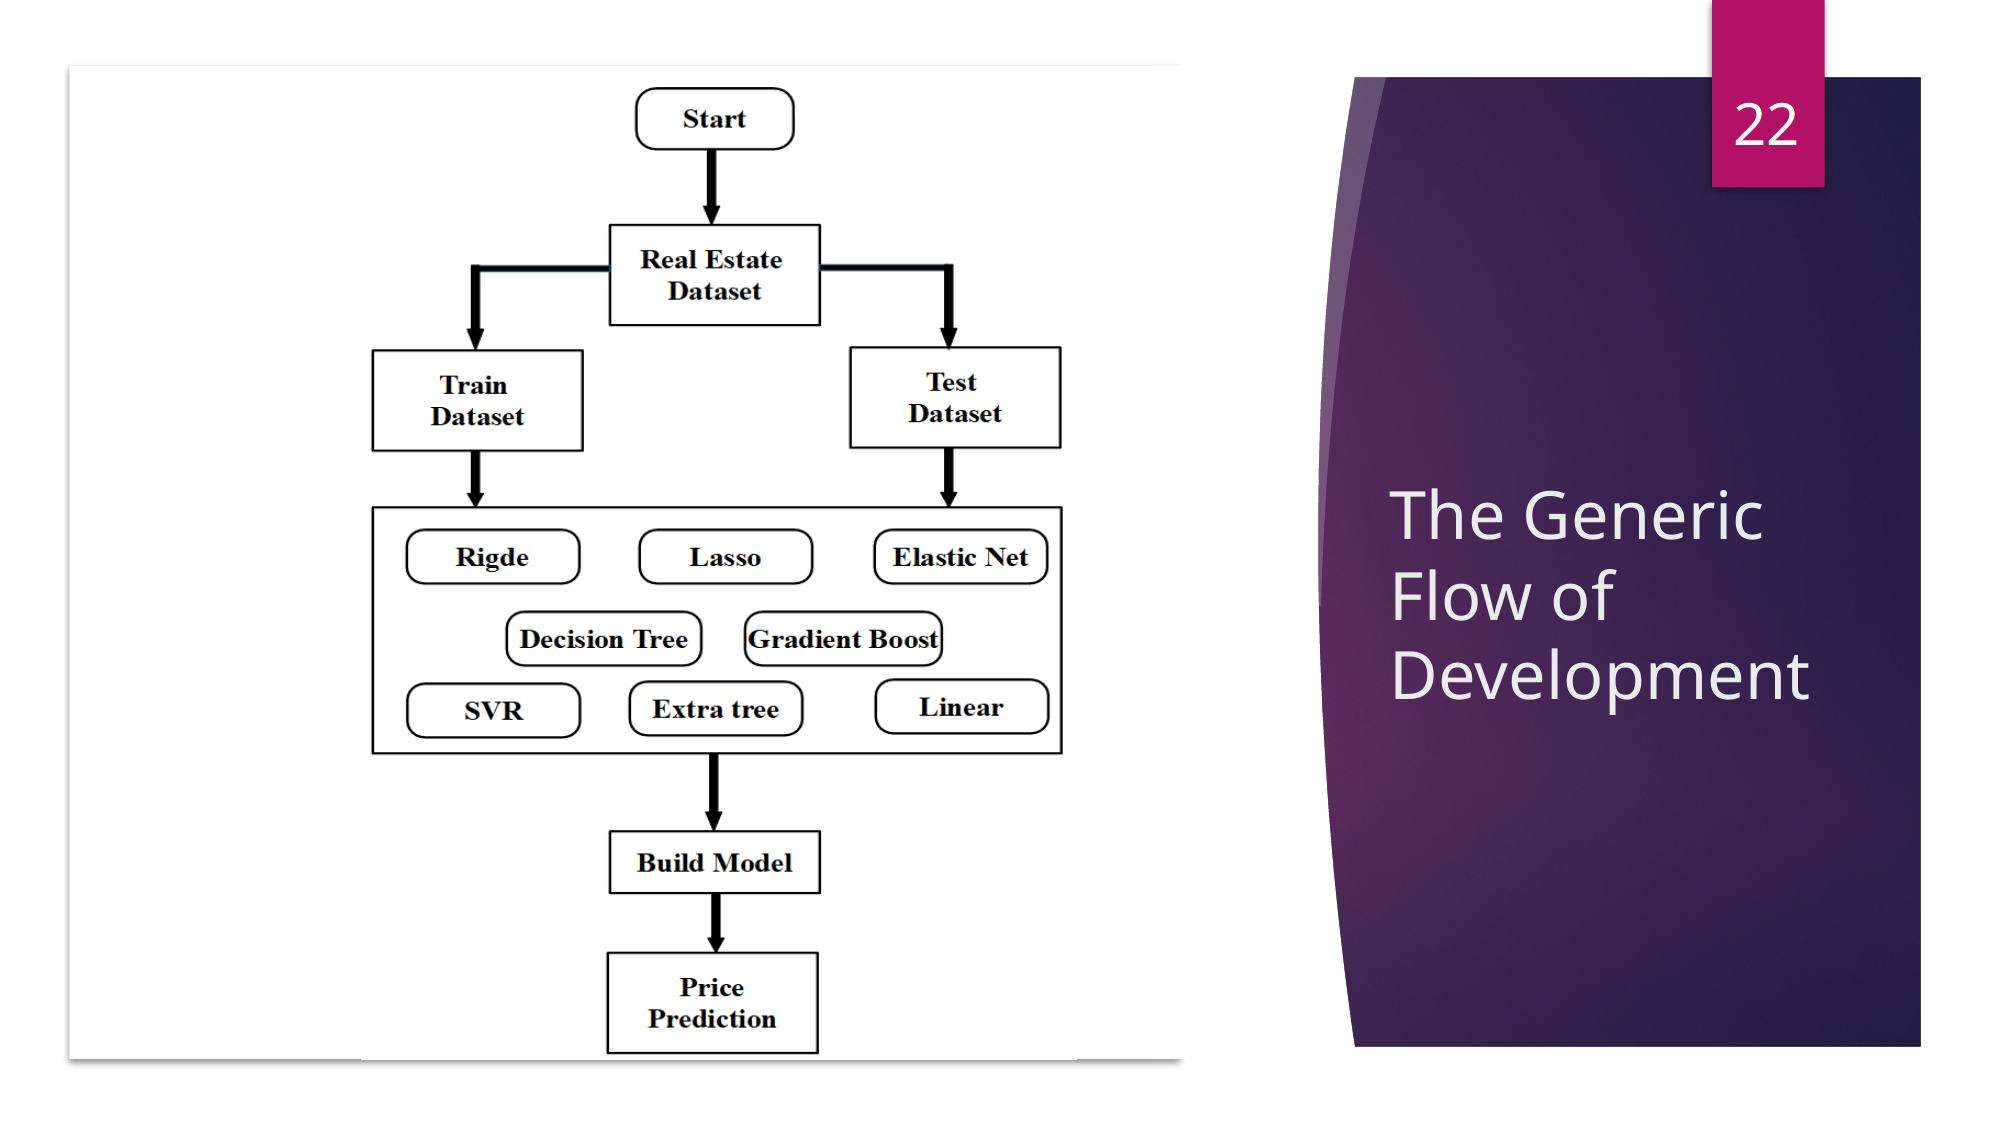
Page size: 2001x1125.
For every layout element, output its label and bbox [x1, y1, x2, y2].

list [360, 77, 1077, 1061]
text_box [69, 64, 1367, 1060]
text_box [0, 0, 2000, 1125]
